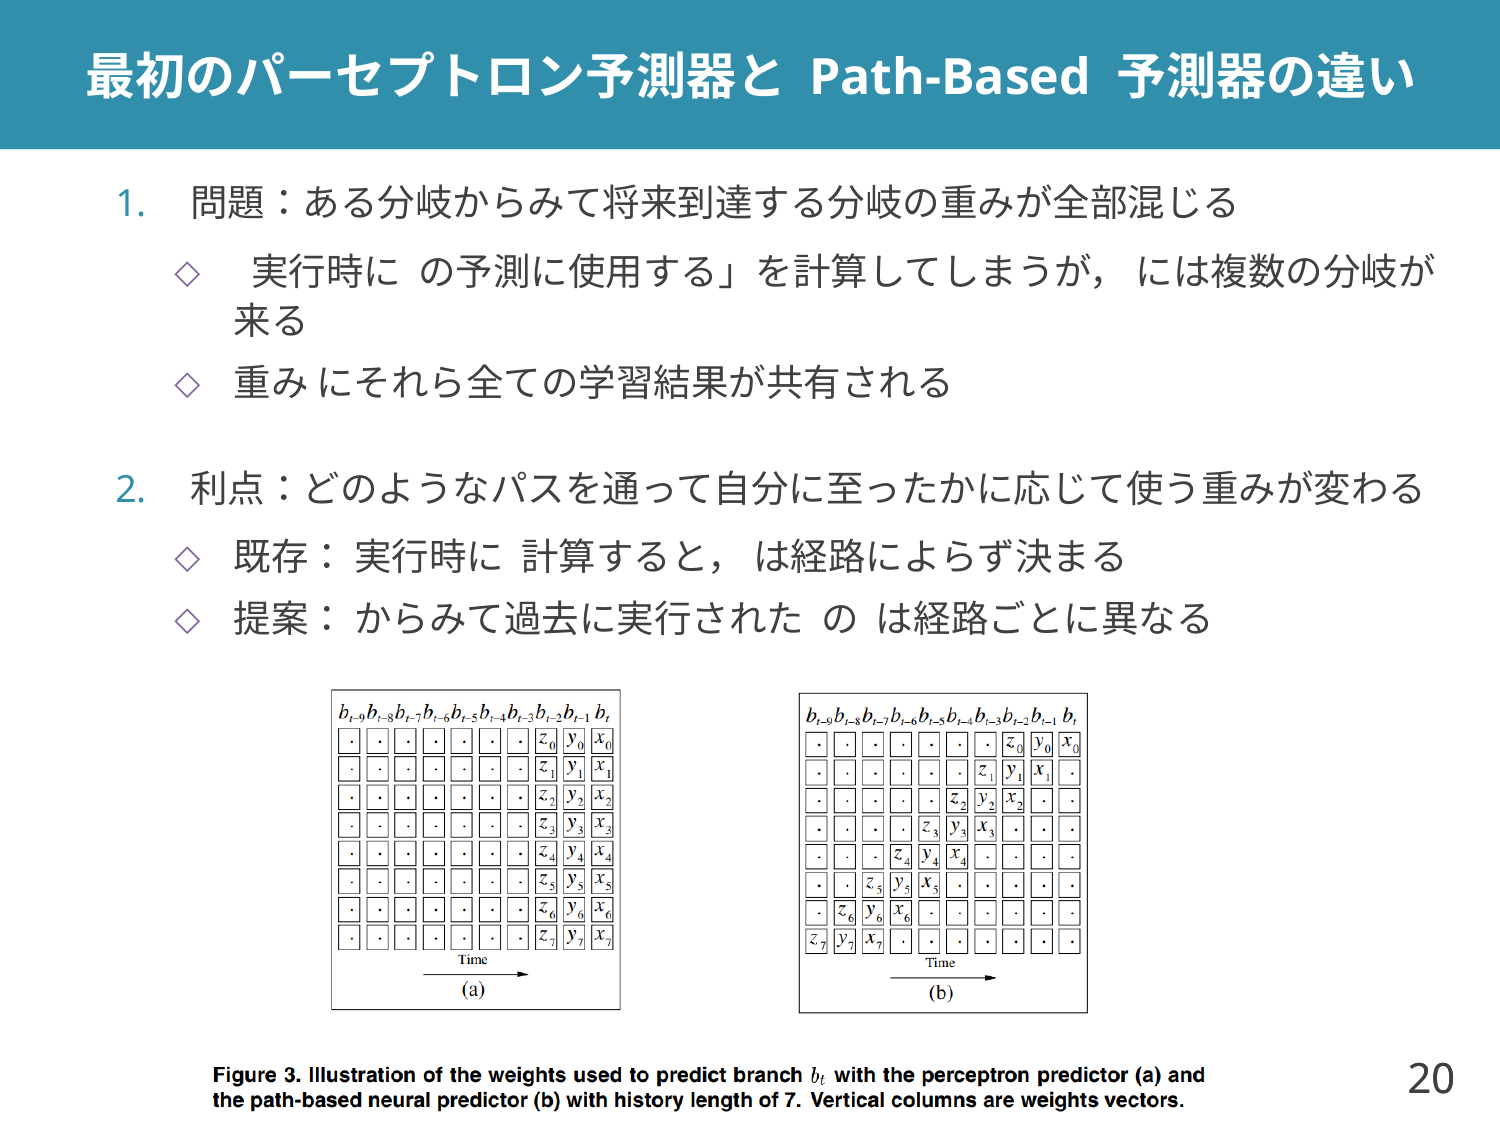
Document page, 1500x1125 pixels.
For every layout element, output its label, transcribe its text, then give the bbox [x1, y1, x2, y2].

picture [203, 645, 1250, 1125]
title 最初のパーセプトロン予測器と Path-Based 予測器の違い [70, 0, 1500, 150]
